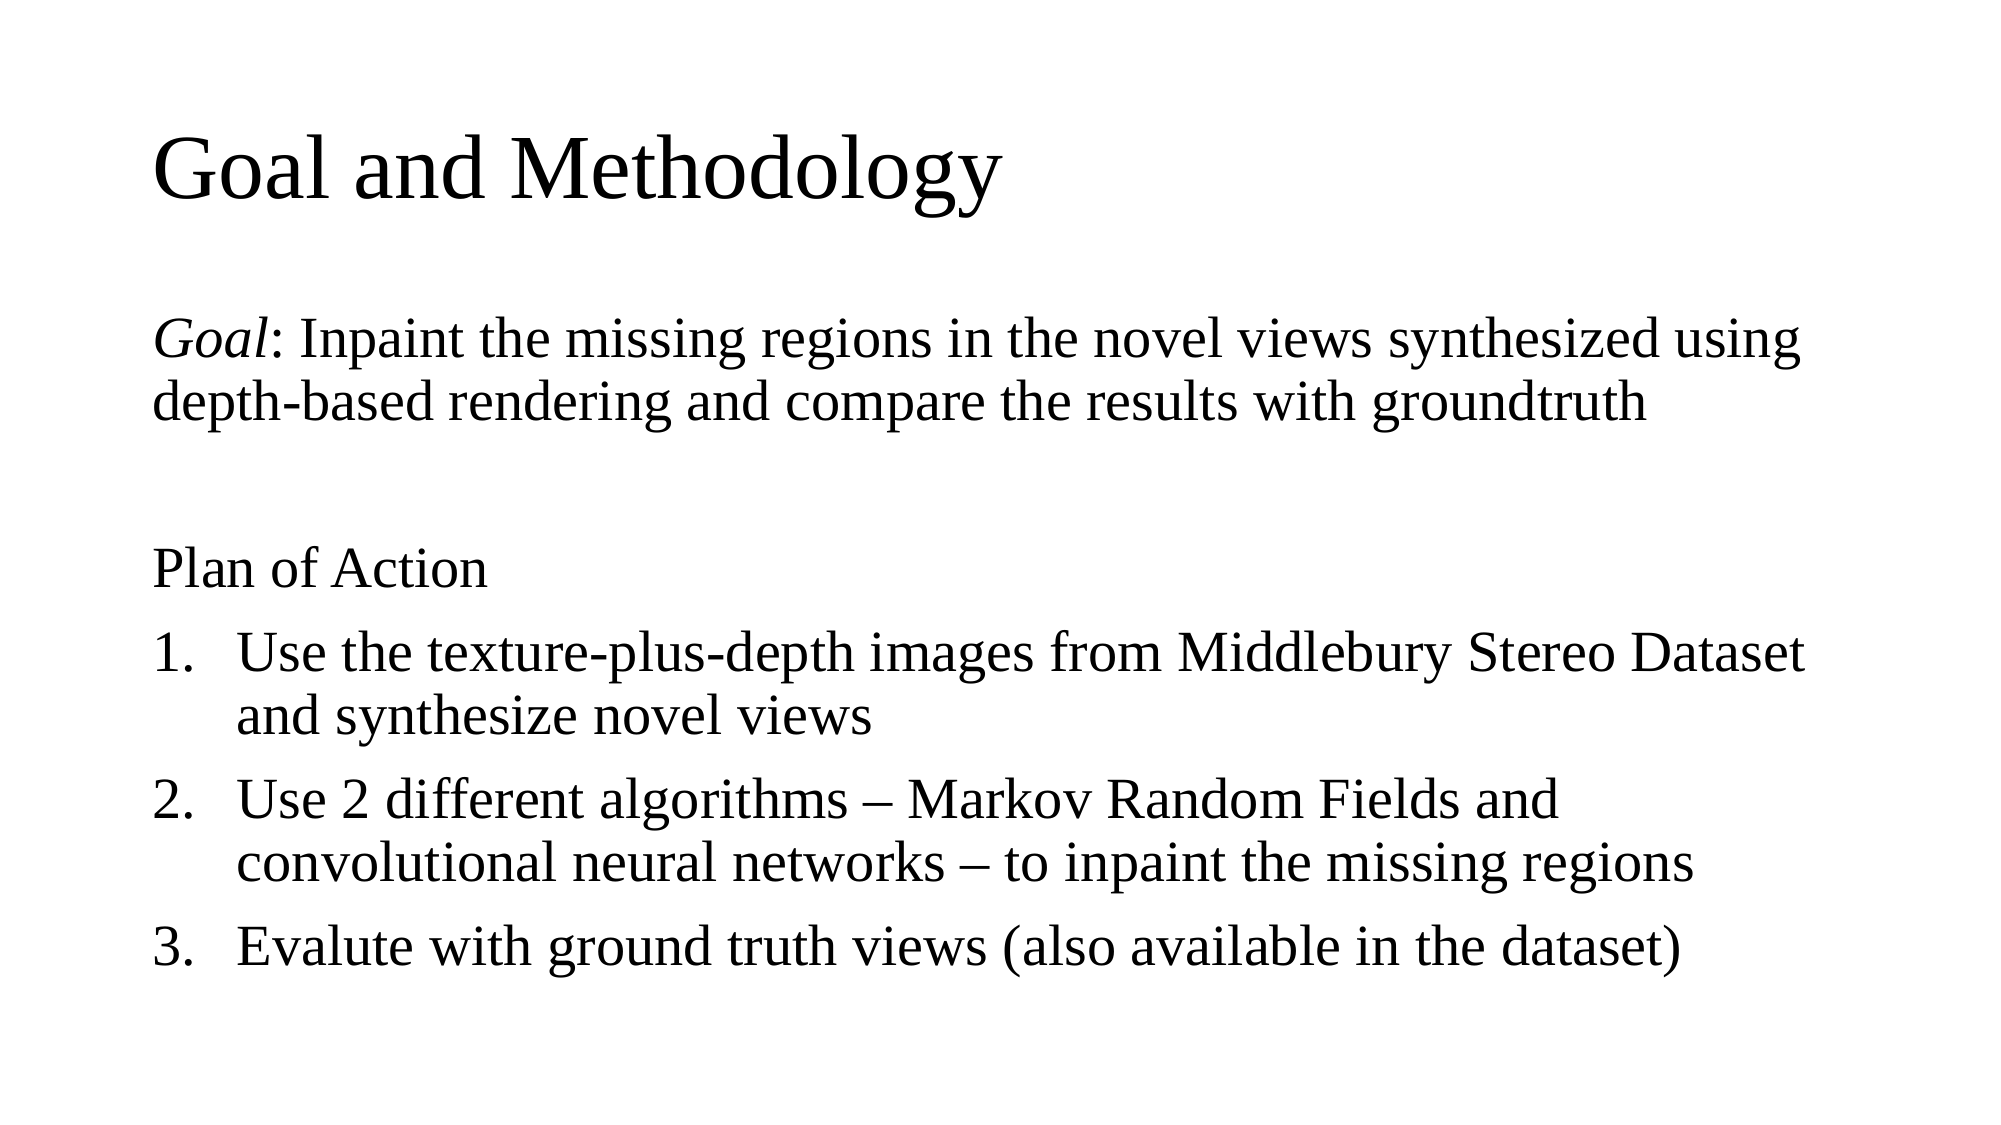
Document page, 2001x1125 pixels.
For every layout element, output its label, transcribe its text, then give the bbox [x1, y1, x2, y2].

list Goal: Inpaint the missing regions in the novel views synthesized using depth-based rendering and compare the results with groundtruth Plan of Action Use the texture-plus-depth images from Middlebury Stereo Dataset and synthesize novel views Use 2 different algorithms – Markov Random Fields and convolutional neural networks – to inpaint the missing regions Evalute with ground truth views (also available in the dataset) [137, 299, 1863, 1014]
title Goal and Methodology [137, 59, 1863, 278]
